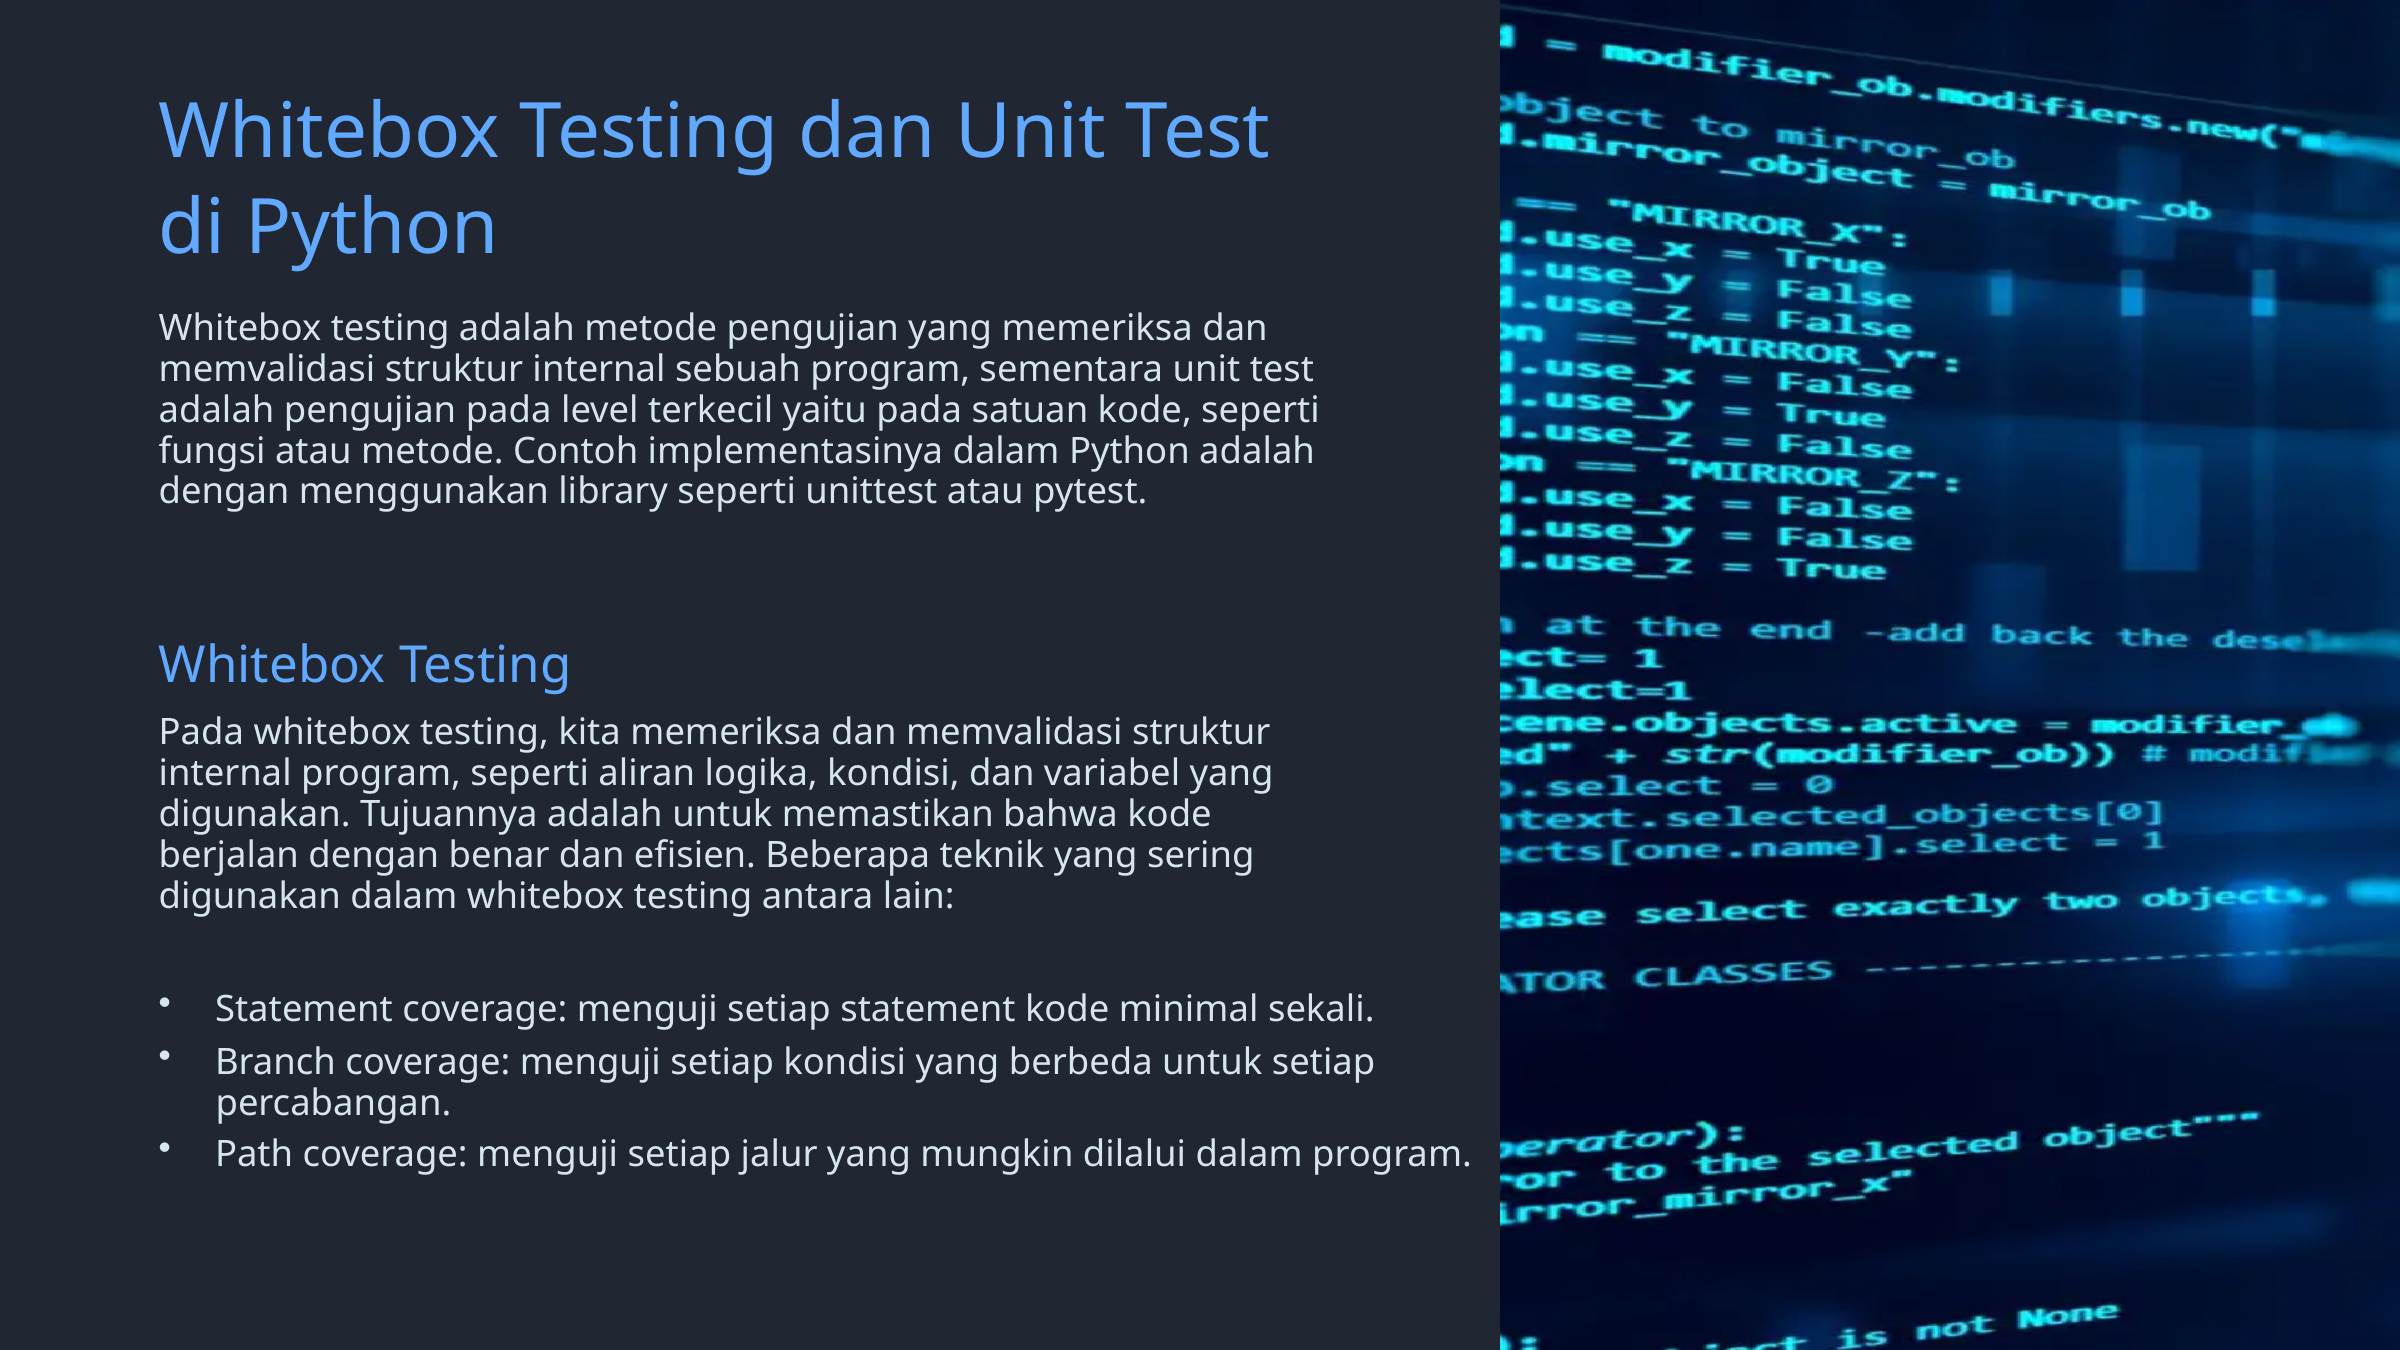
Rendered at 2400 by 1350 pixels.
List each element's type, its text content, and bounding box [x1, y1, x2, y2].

text_box Path coverage: menguji setiap jalur yang mungkin dilalui dalam program. [143, 1125, 1316, 1167]
picture [1499, 1176, 1512, 1180]
picture [1499, 0, 2400, 1350]
picture [2302, 135, 2322, 148]
picture [1499, 287, 1512, 306]
text_box Branch coverage: menguji setiap kondisi yang berbeda untuk setiap percabangan. [143, 1033, 1316, 1075]
picture [1499, 722, 1511, 731]
picture [1499, 254, 1514, 273]
text_box Pada whitebox testing, kita memeriksa dan memvalidasi struktur internal program, seperti aliran logika, kondisi, dan variabel yang digunakan. Tujuannya adalah untuk memastikan bahwa kode berjalan dengan benar dan efisien. Beberapa teknik yang sering digunakan dalam whitebox testing antara lain: [143, 703, 1356, 827]
text_box Statement coverage: menguji setiap statement kode minimal sekali. [143, 980, 1316, 1021]
text_box [0, 0, 1499, 1350]
picture [1523, 400, 1536, 406]
picture [1524, 271, 1535, 275]
text_box Whitebox Testing dan Unit Test di Python [143, 70, 1356, 262]
text_box Whitebox Testing [144, 621, 572, 686]
text_box Whitebox testing adalah metode pengujian yang memeriksa dan memvalidasi struktur internal sebuah program, sementara unit test adalah pengujian pada level terkecil yaitu pada satuan kode, seperti fungsi atau metode. Contoh implementasinya dalam Python adalah dengan menggunakan library seperti unittest atau pytest. [143, 299, 1356, 463]
picture [2284, 640, 2290, 647]
